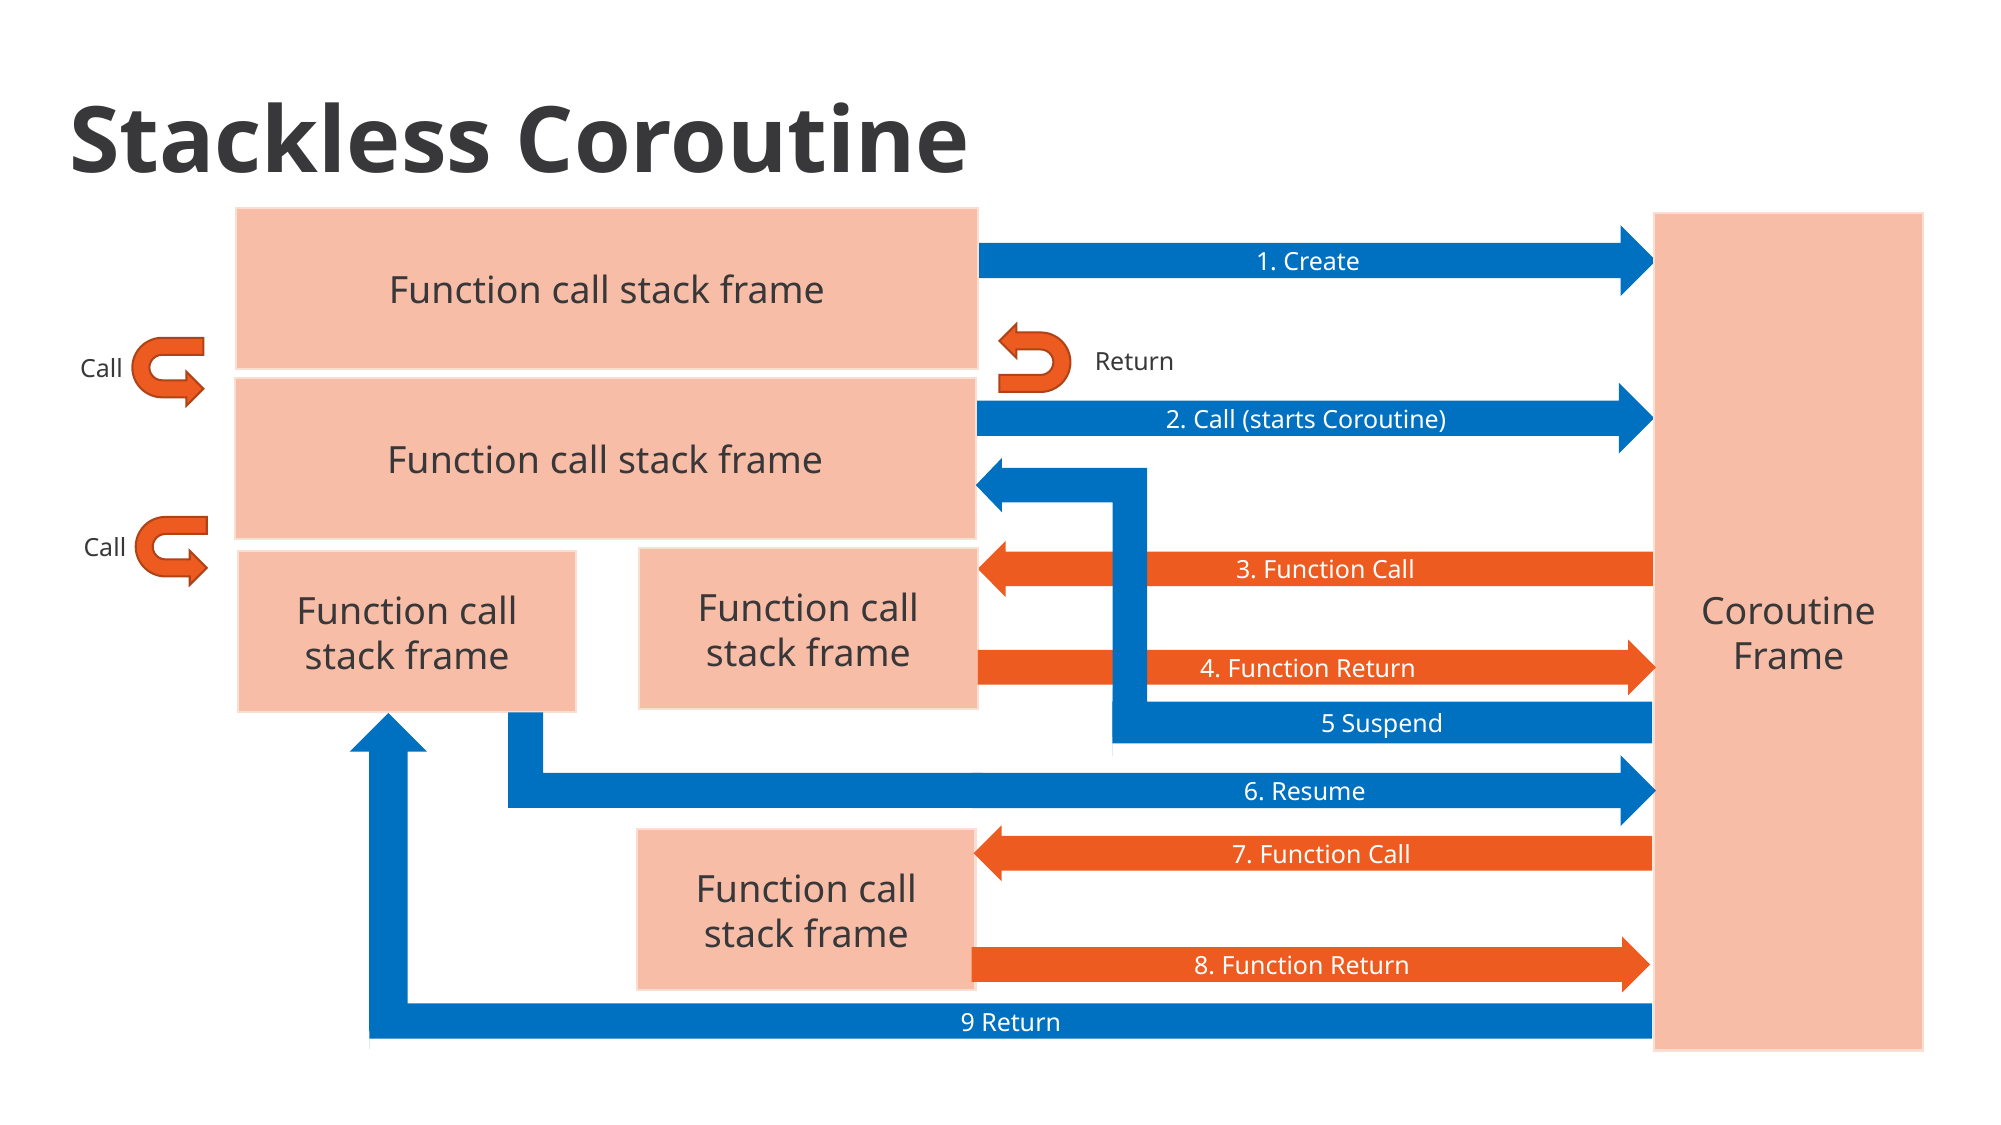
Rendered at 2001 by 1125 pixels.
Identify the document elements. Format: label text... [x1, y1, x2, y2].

text_box Function call stack frame [234, 377, 977, 540]
text_box Function call stack frame [638, 547, 975, 710]
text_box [68, 516, 207, 585]
text_box 1. Create [979, 225, 1653, 299]
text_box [999, 323, 1191, 392]
text_box Coroutine Frame [1653, 212, 1924, 1052]
text_box Function call stack frame [237, 550, 577, 713]
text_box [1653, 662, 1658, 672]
text_box Function call stack frame [235, 207, 979, 370]
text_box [975, 457, 1653, 712]
text_box 8. Function Return [970, 934, 1652, 995]
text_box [508, 712, 1656, 826]
title Stackless Coroutine [54, 59, 1943, 225]
text_box 9 Return [368, 1002, 1653, 1050]
text_box 7. Function Call [972, 826, 1654, 884]
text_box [65, 337, 204, 406]
text_box [347, 711, 430, 1033]
text_box 2. Call (starts Coroutine) [977, 380, 1653, 456]
text_box Function call stack frame [636, 828, 977, 991]
